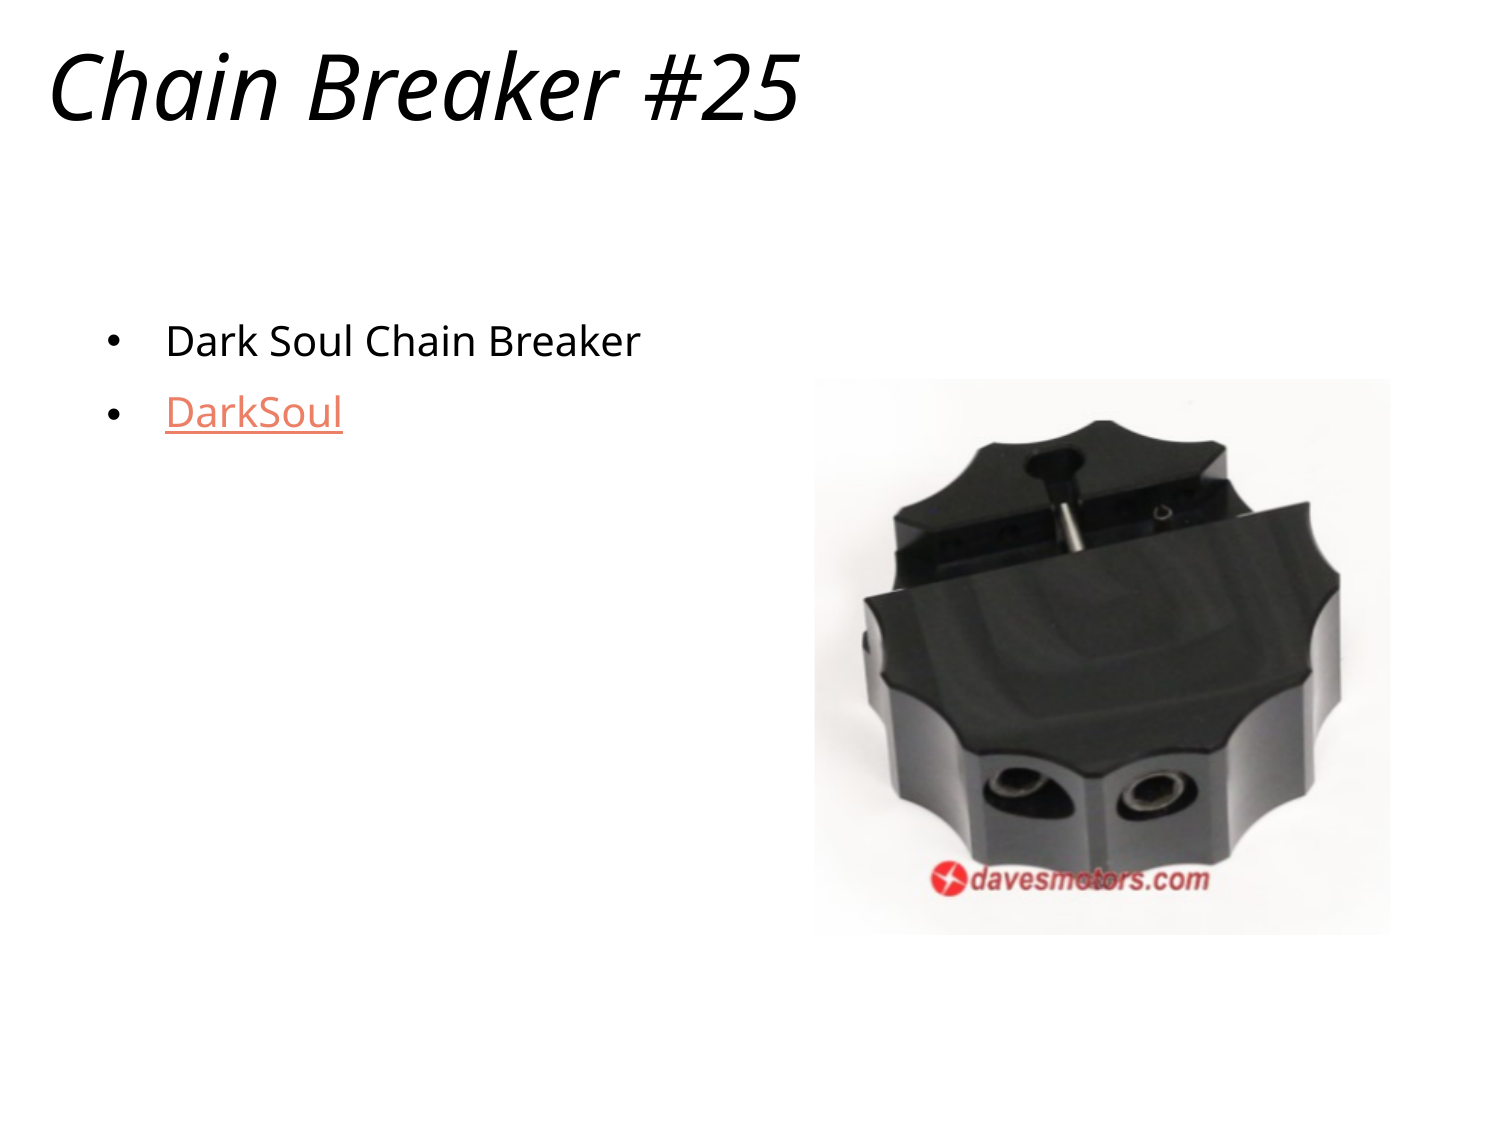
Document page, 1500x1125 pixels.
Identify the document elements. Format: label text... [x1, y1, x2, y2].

list Dark Soul Chain Breaker DarkSoul [75, 307, 1425, 986]
title Chain Breaker #25 [31, 22, 1467, 160]
picture [814, 379, 1391, 935]
